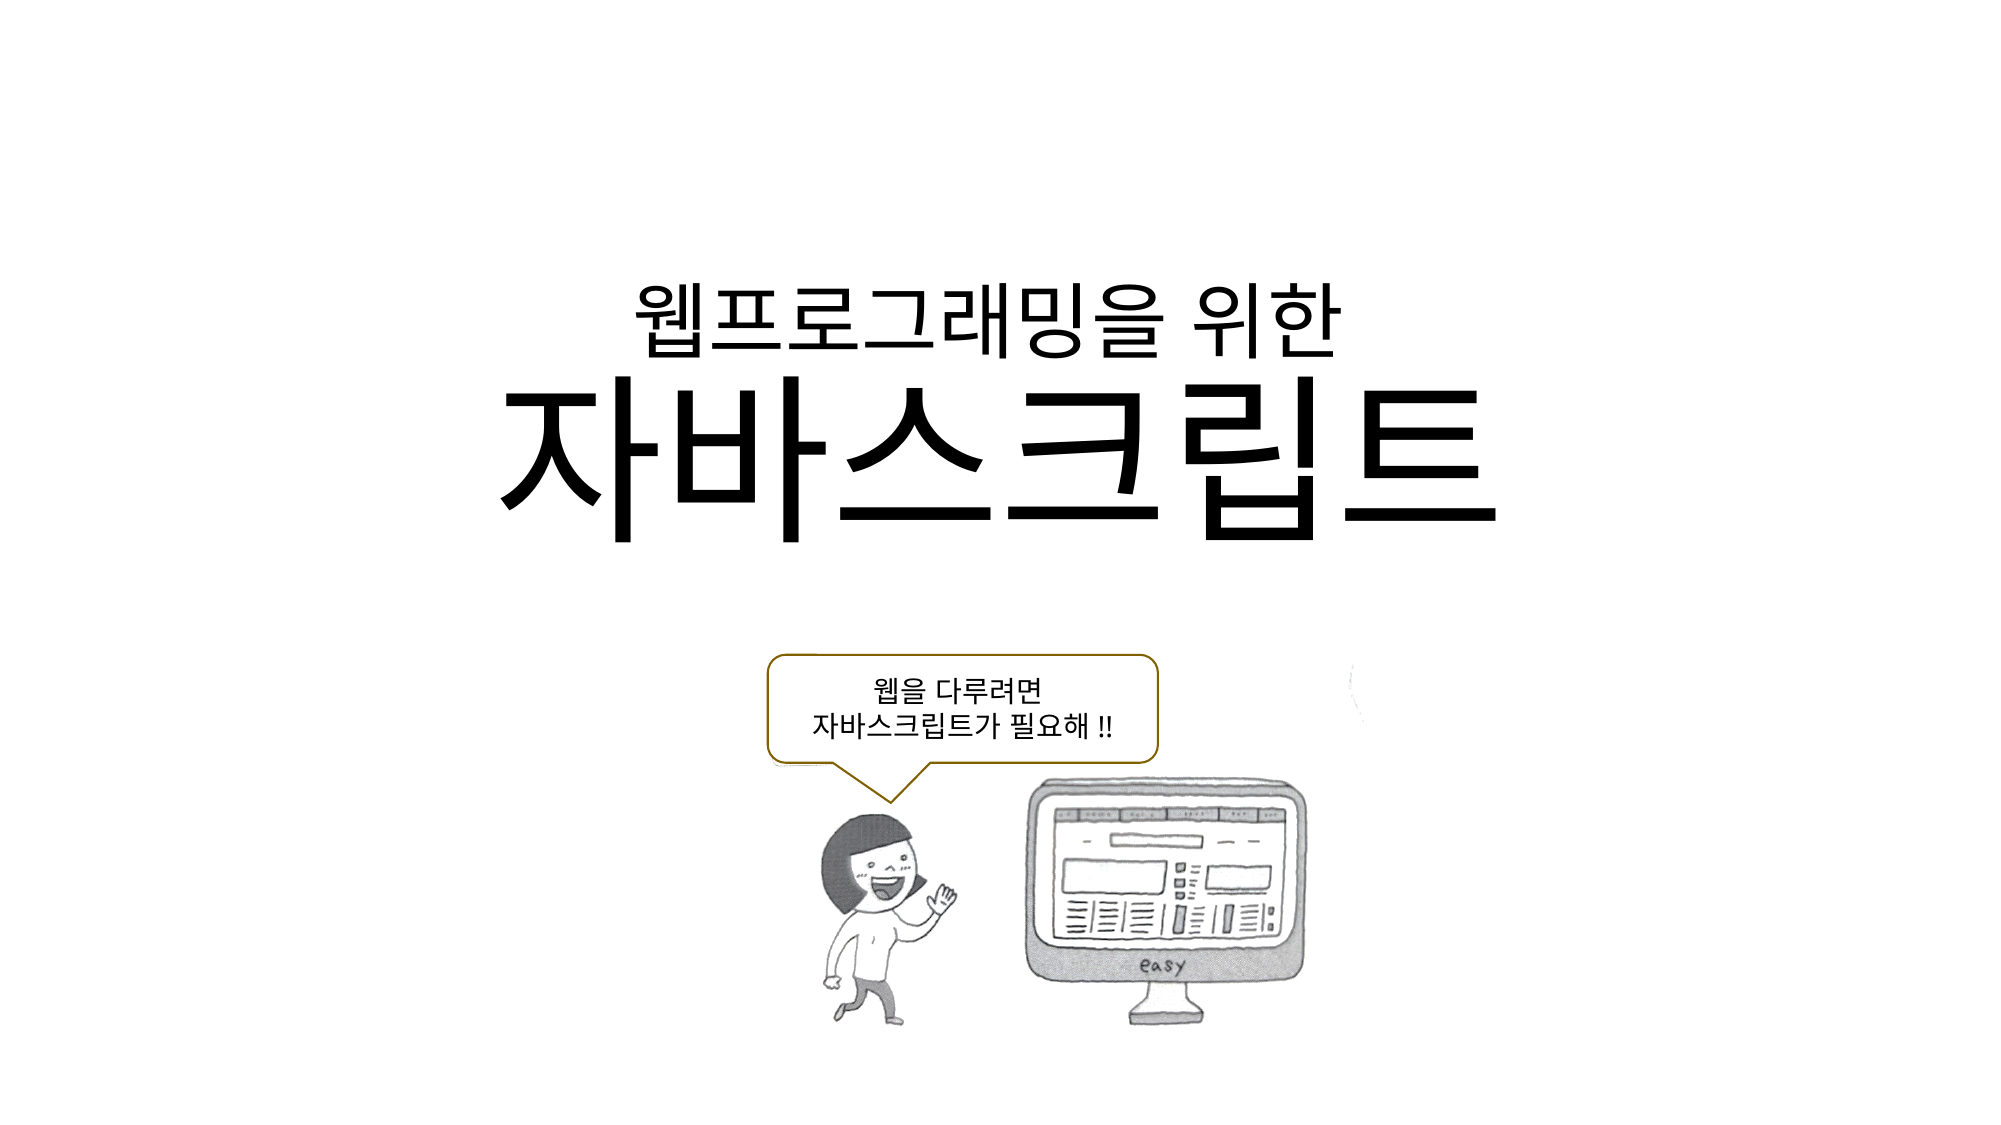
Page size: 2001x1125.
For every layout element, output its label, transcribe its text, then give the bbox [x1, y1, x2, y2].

title 웹프로그래밍을 위한 자바스크립트 [249, 184, 1750, 576]
picture [753, 654, 1364, 1051]
